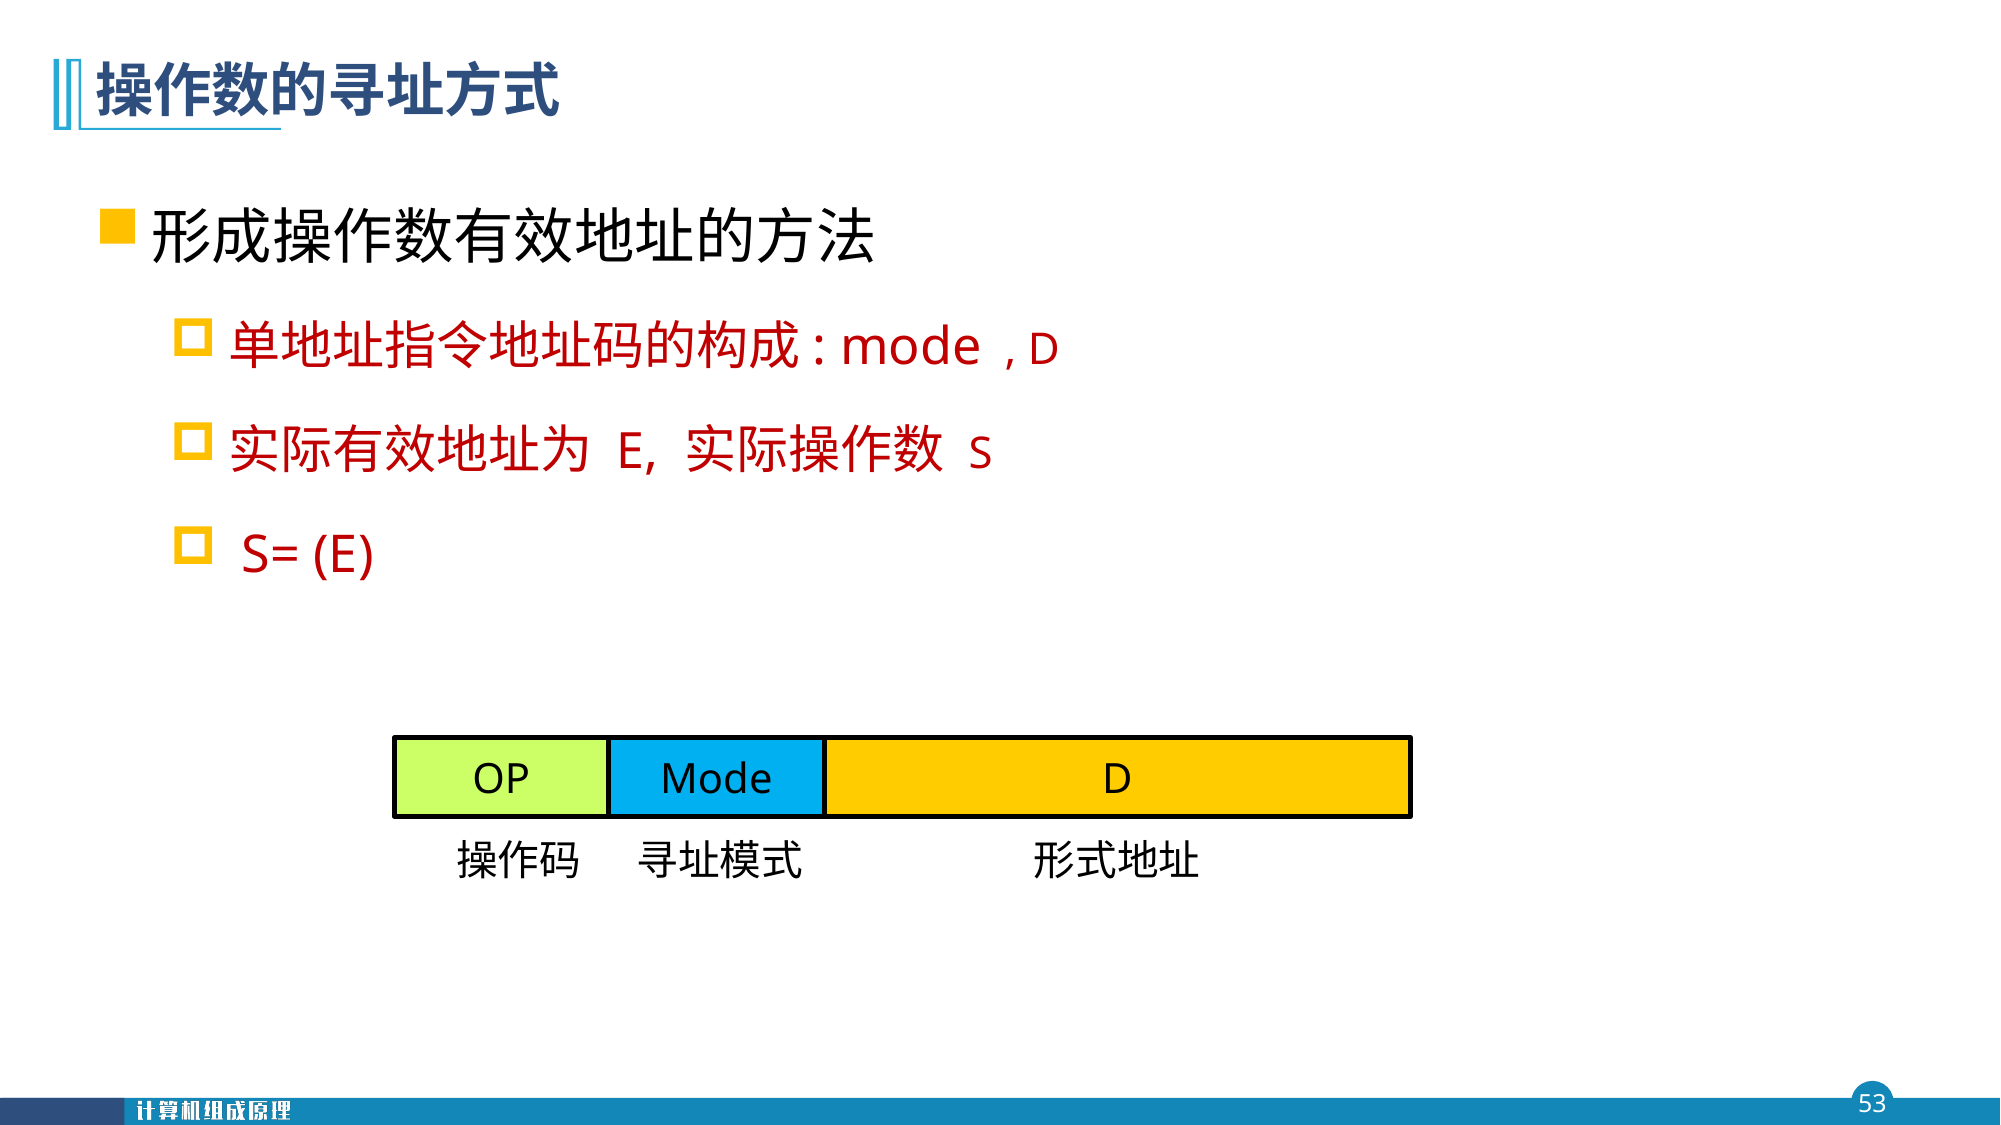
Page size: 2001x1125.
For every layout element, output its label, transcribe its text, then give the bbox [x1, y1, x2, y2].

title 操作数的寻址方式 [80, 42, 1805, 144]
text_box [394, 737, 1411, 893]
list 形成操作数有效地址的方法 单地址指令地址码的构成: mode , D 实际有效地址为 E, 实际操作数 S S= (E) [80, 154, 1805, 619]
